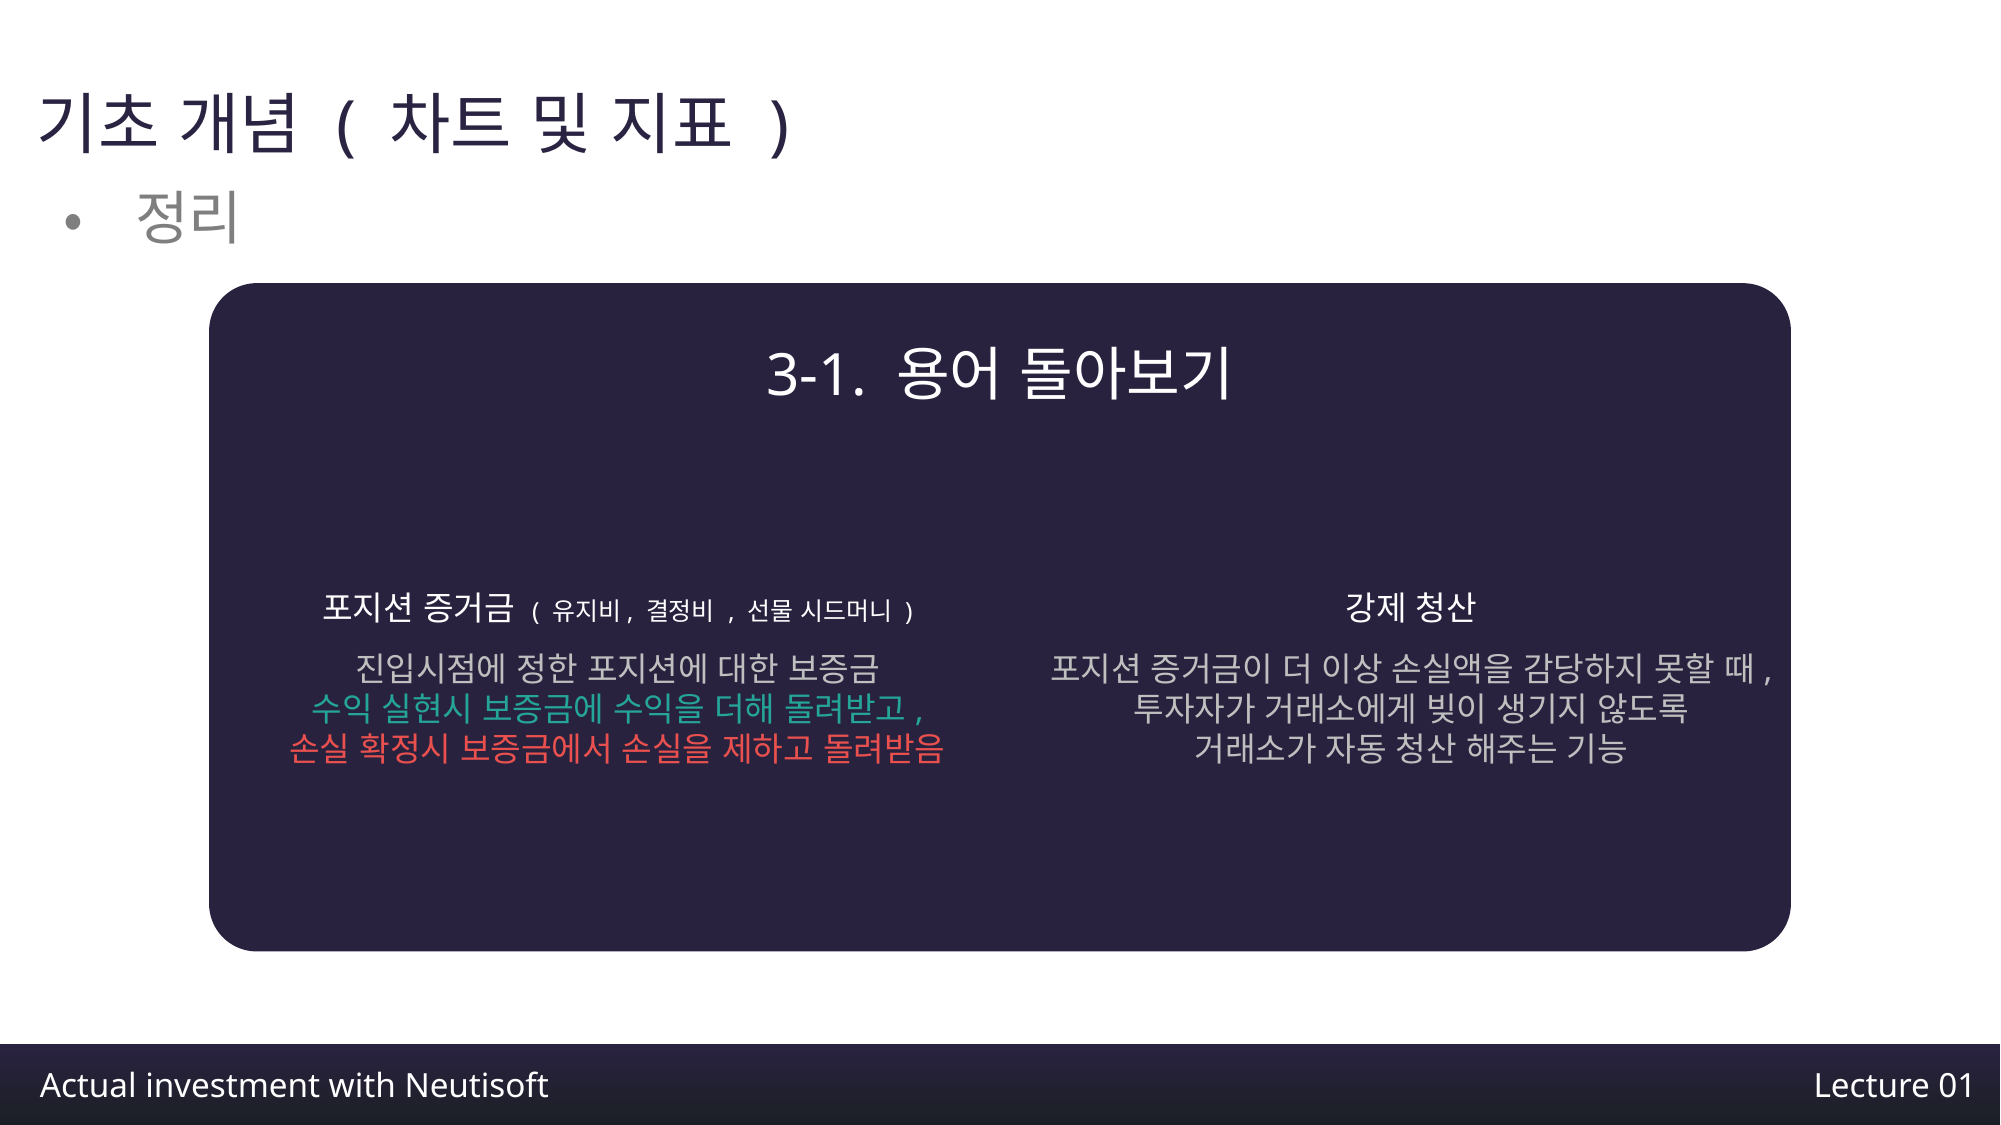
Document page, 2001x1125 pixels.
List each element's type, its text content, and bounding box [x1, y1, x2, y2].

text_box [208, 282, 1792, 953]
text_box •정리 [48, 173, 258, 259]
text_box 3-1. 용어 돌아보기 [751, 329, 1249, 414]
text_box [0, 1044, 2000, 1125]
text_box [283, 579, 952, 778]
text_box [1054, 579, 1769, 778]
text_box 기초 개념 ( 차트 및 지표 ) [21, 74, 804, 170]
